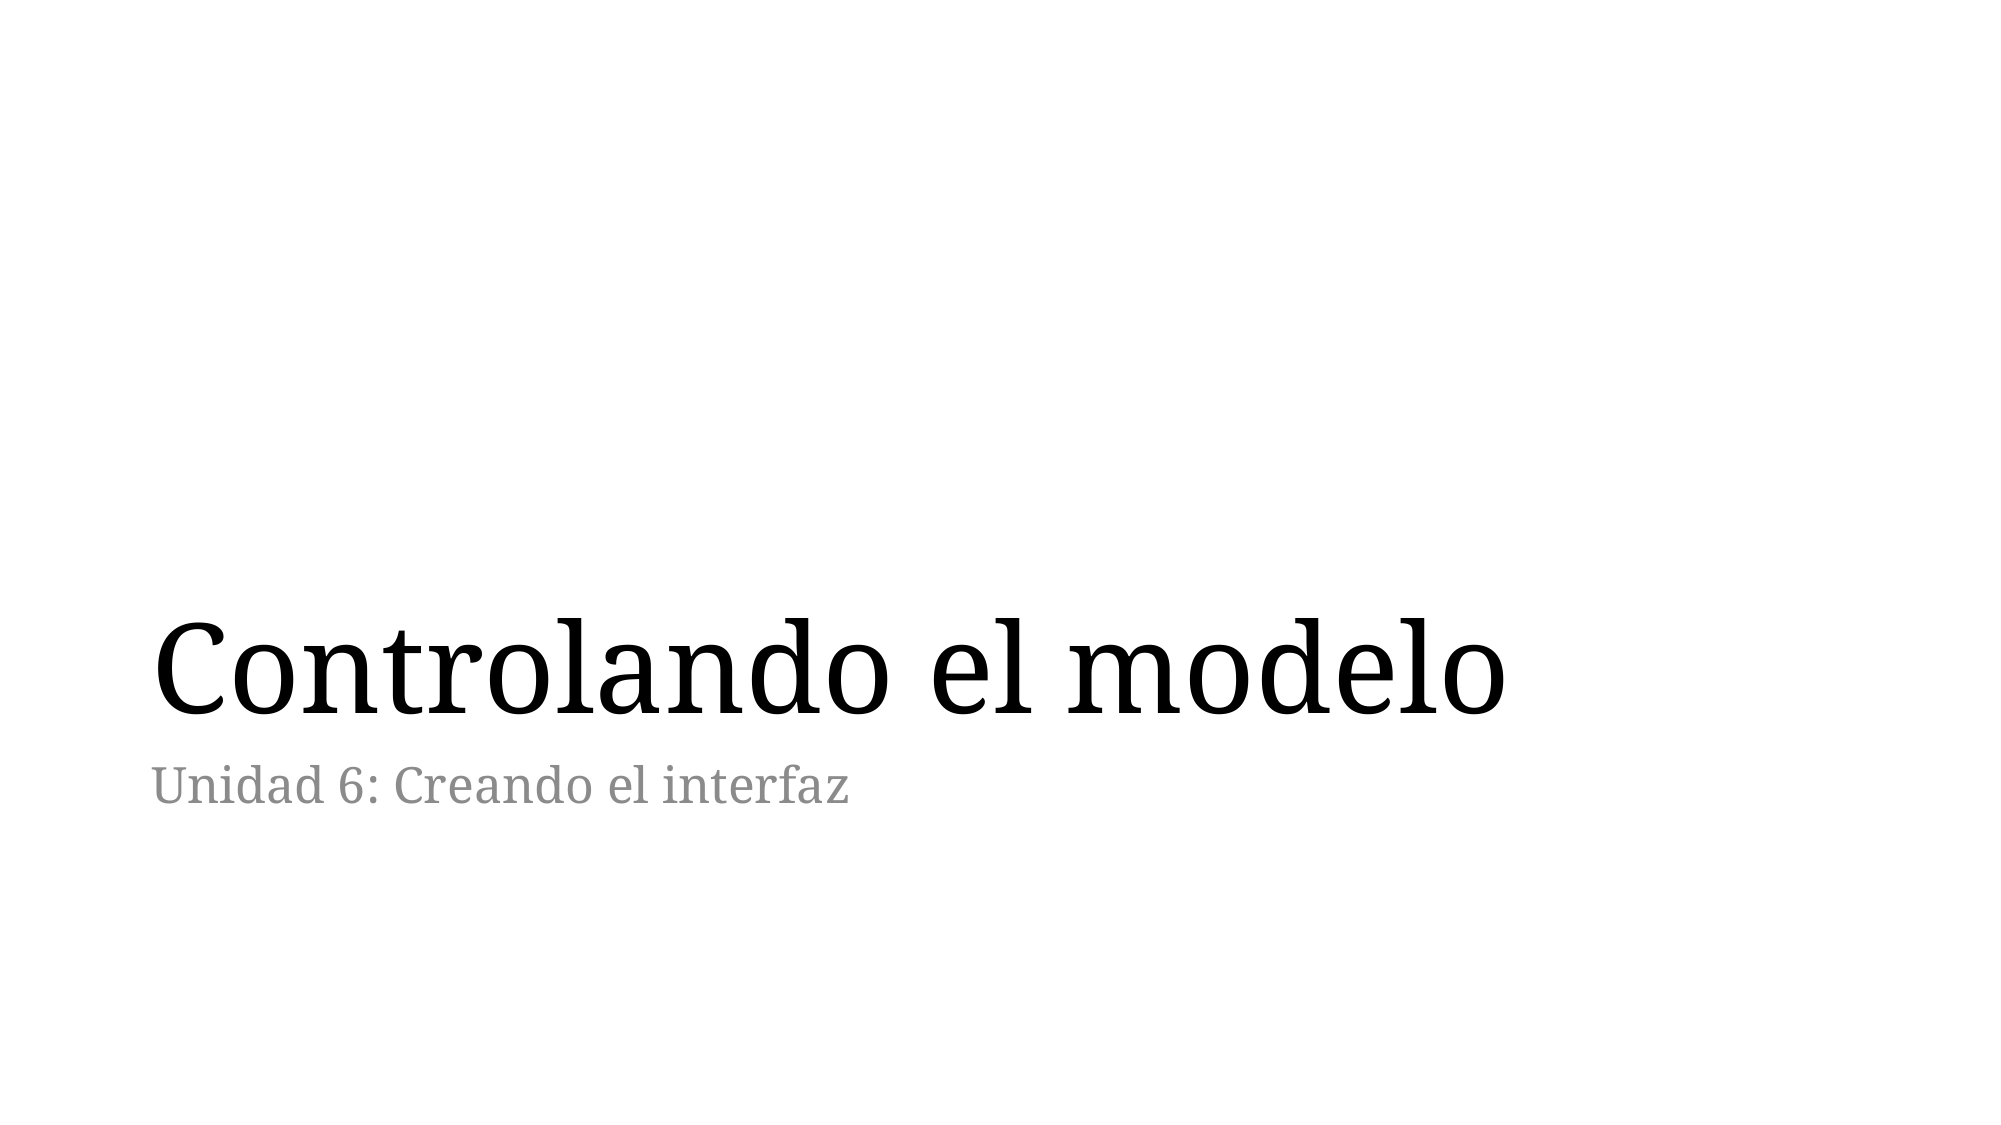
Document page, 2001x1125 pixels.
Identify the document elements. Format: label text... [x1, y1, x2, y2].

title Controlando el modelo [136, 280, 1862, 749]
list Unidad 6: Creando el interfaz [136, 752, 1862, 999]
